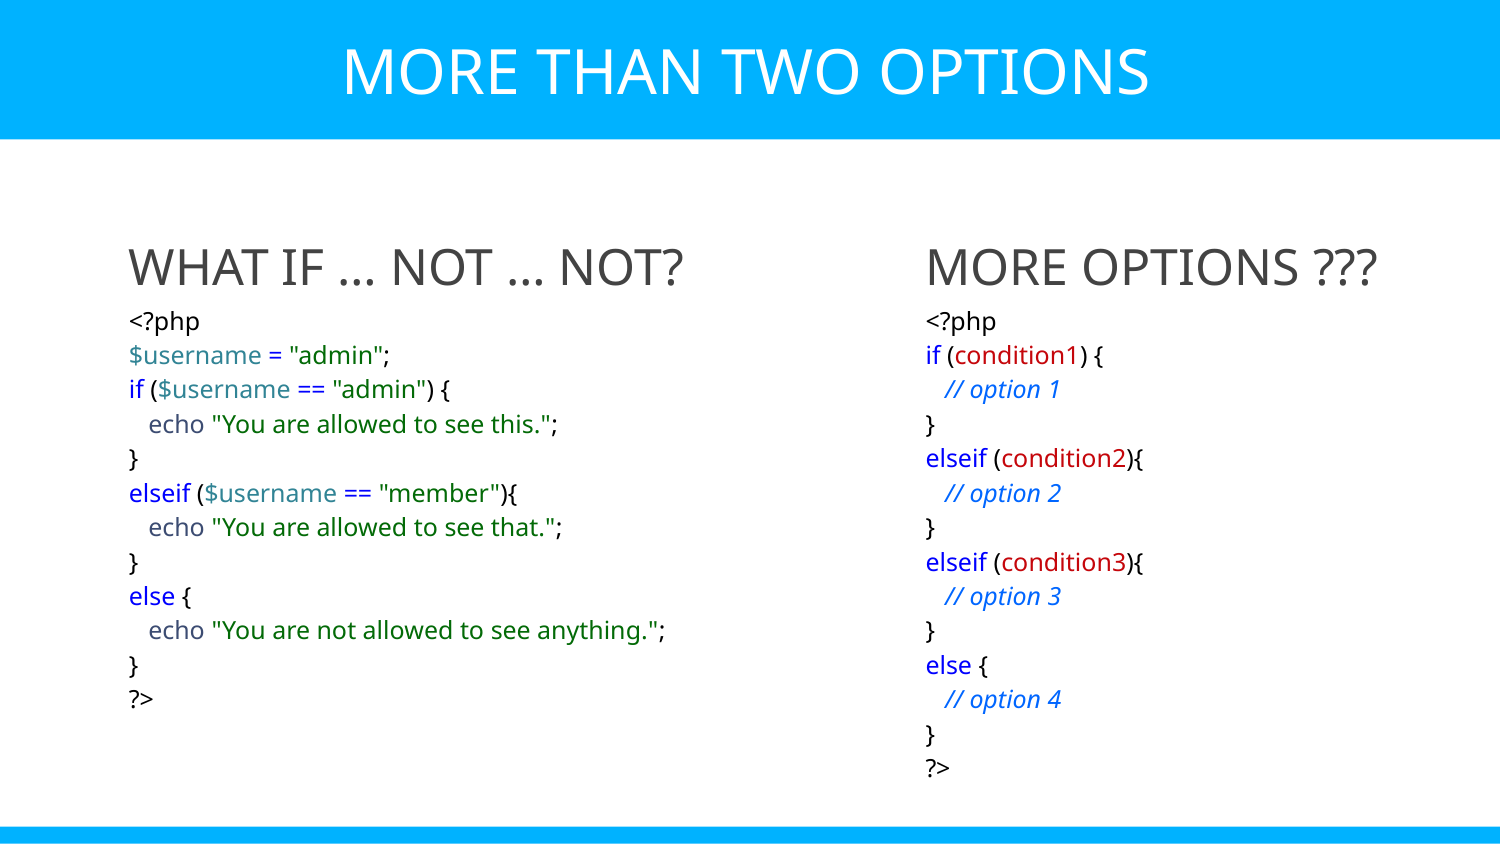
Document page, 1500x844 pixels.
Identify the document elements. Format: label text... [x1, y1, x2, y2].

text_box MORE THAN TWO OPTIONS [26, 17, 1466, 117]
text_box [0, 0, 1500, 140]
text_box MORE OPTIONS ??? [910, 190, 1500, 268]
text_box <?php $username = "admin"; if ($username == "admin") { echo "You are allowed to see this."; } elseif ($username == "member"){ echo "You are allowed to see that."; } else { echo "You are not allowed to see anything."; } ?> [113, 285, 891, 738]
text_box [0, 826, 1500, 844]
text_box <?php if (condition1) { // option 1 } elseif (condition2){ // option 2 } elseif (condition3){ // option 3 } else { // option 4 } ?> [910, 285, 1500, 738]
text_box WHAT IF … NOT … NOT? [113, 190, 725, 268]
